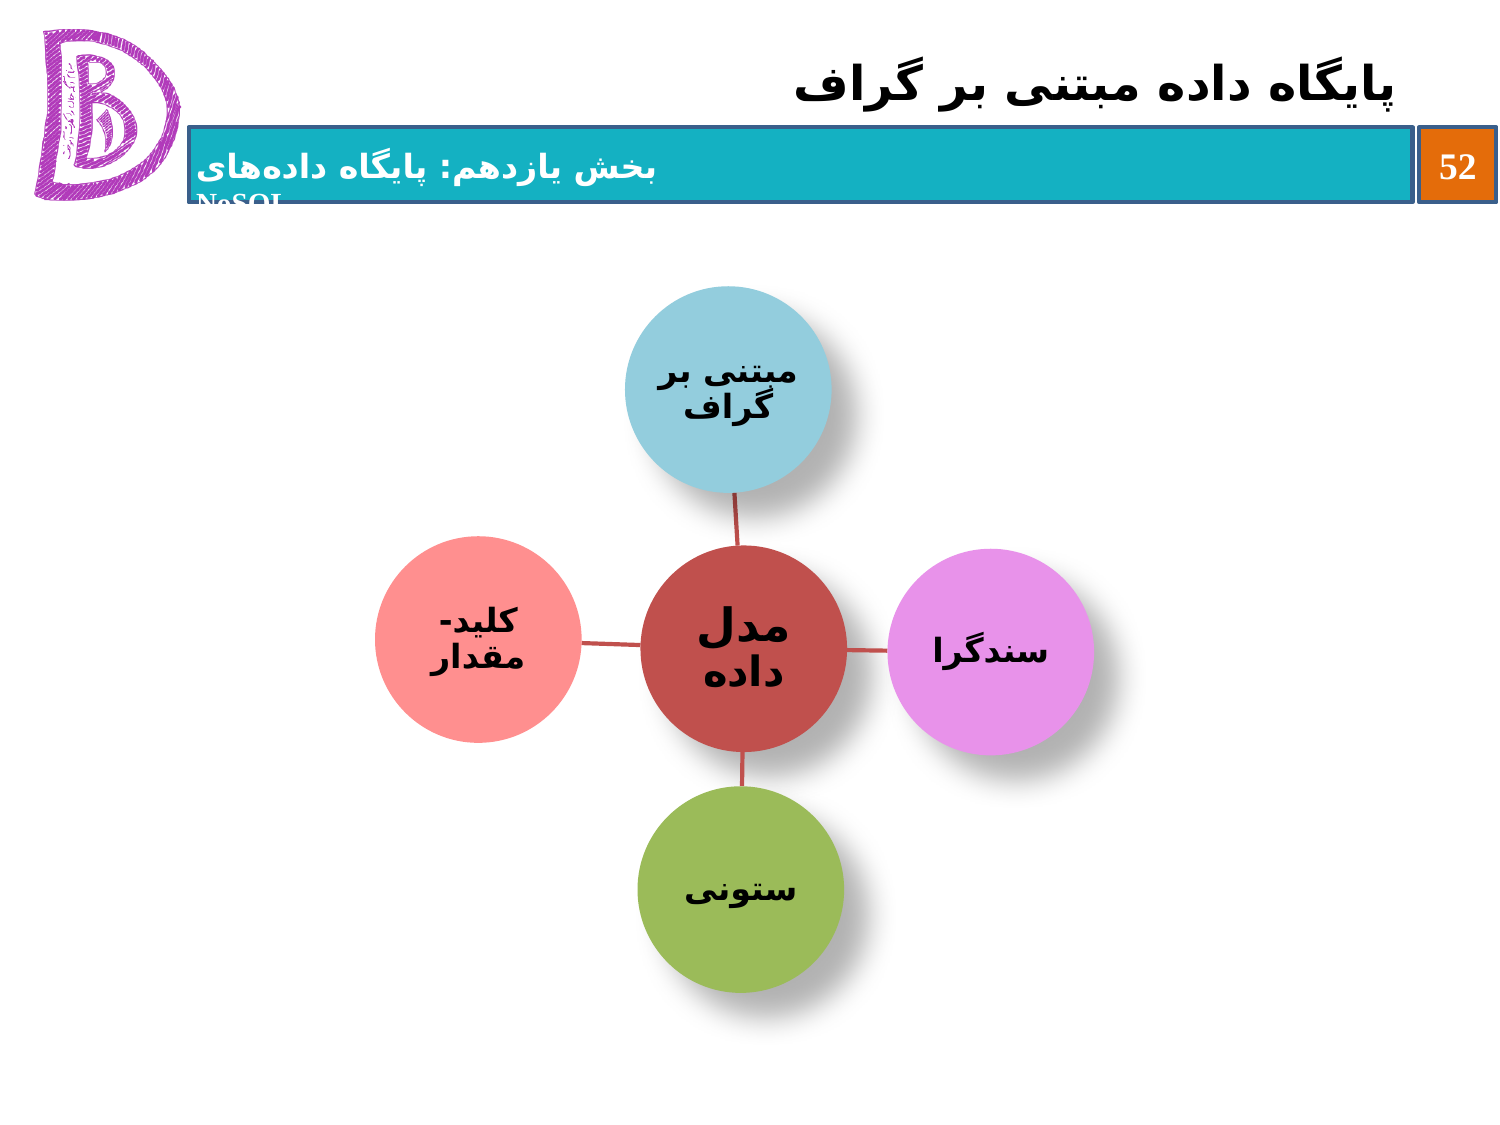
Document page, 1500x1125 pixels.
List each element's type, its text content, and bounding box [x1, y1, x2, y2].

text_box سندگرا [885, 546, 1097, 758]
text_box کلید-مقدار [372, 534, 584, 745]
text_box [734, 536, 740, 546]
text_box [739, 751, 745, 784]
text_box مدل داده [638, 543, 850, 755]
text_box [584, 641, 641, 648]
text_box ستونی [635, 784, 847, 995]
text_box [846, 647, 885, 653]
text_box مبتنی بر گراف [624, 285, 833, 494]
title پایگاه داده مبتنی بر گراف [237, 37, 1413, 125]
picture [12, 21, 202, 212]
